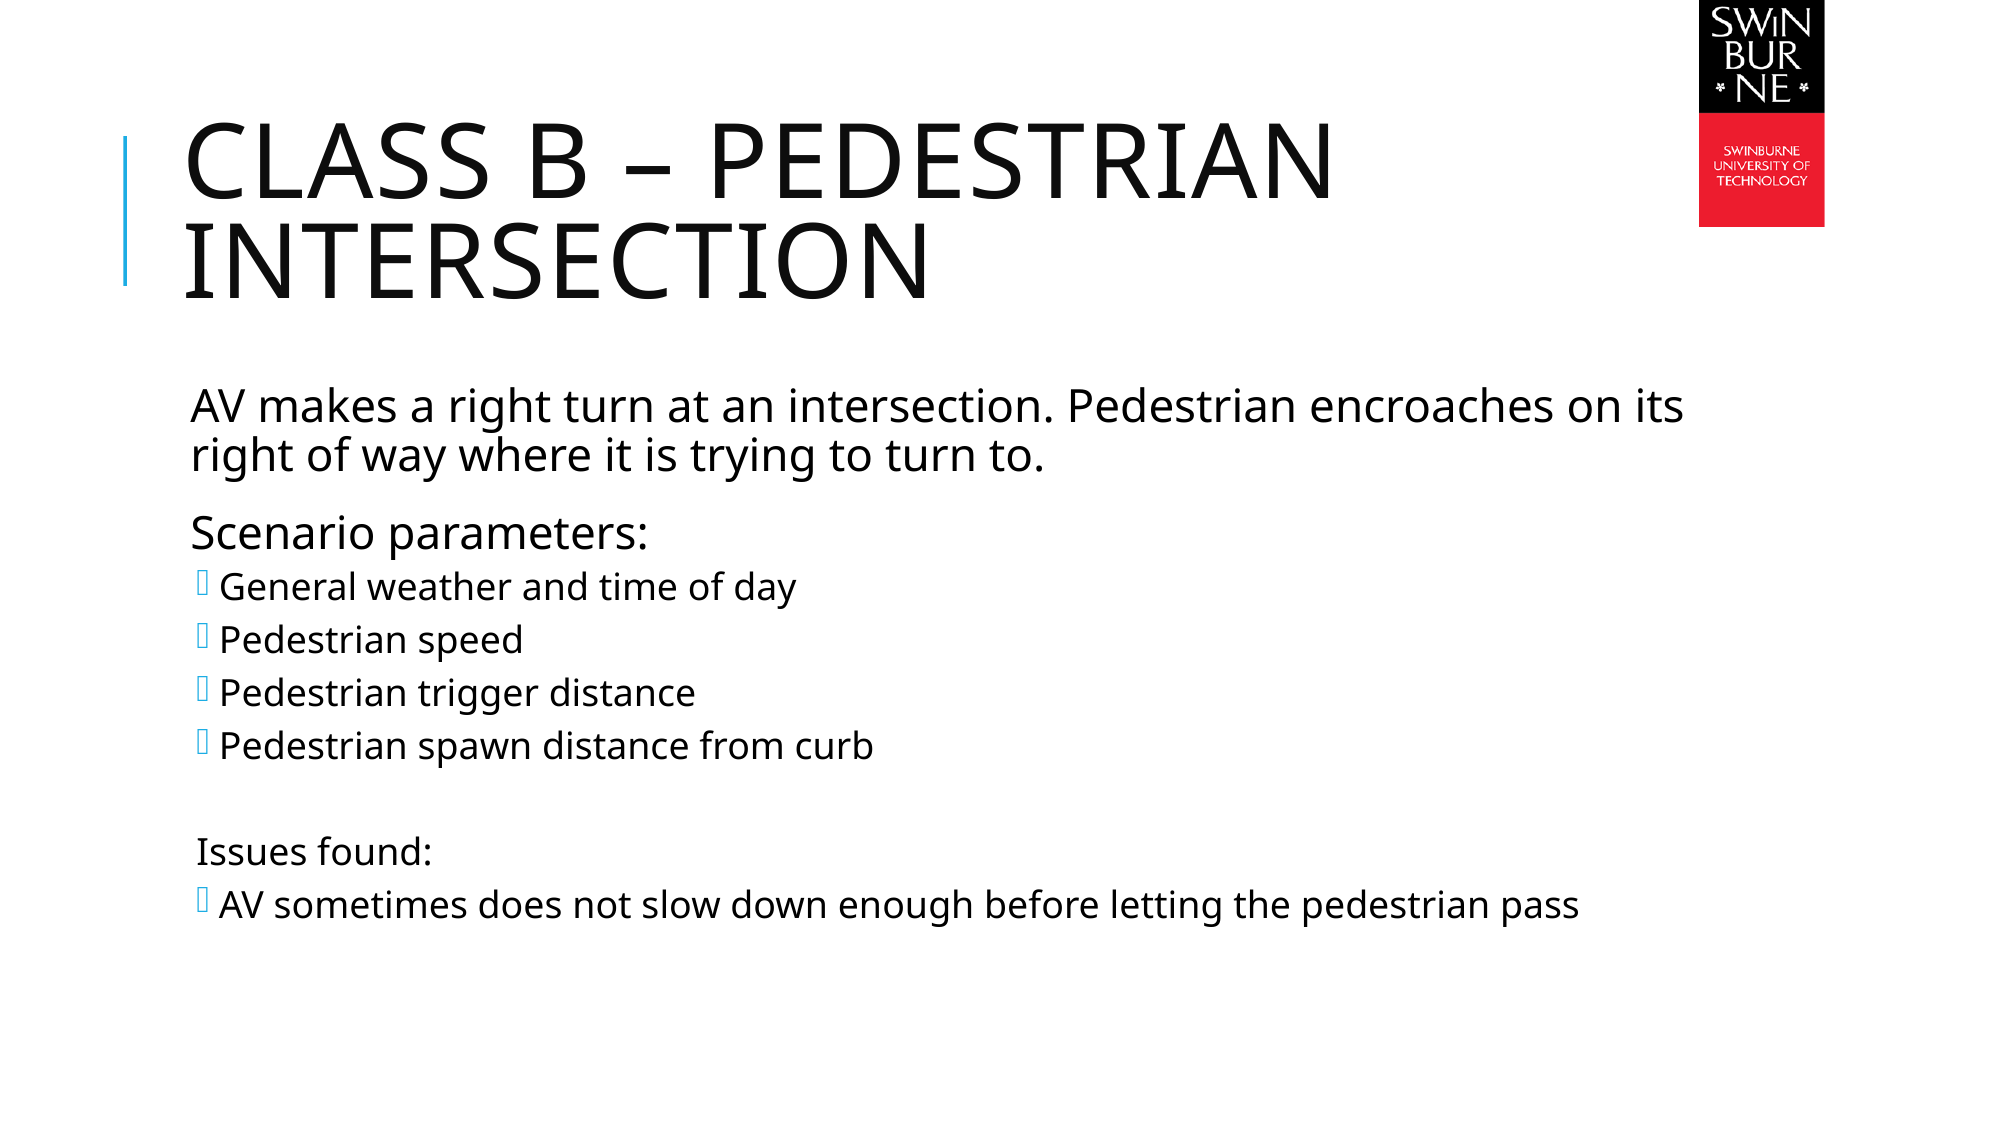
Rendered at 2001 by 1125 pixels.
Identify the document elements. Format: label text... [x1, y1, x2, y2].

title Class B – Pedestrian Intersection [168, 96, 1763, 342]
picture [1699, 0, 1825, 227]
list AV makes a right turn at an intersection. Pedestrian encroaches on its right of way where it is trying to turn to. Scenario parameters: General weather and time of day Pedestrian speed Pedestrian trigger distance Pedestrian spawn distance from curb Issues found: AV sometimes does not slow down enough before letting the pedestrian pass [168, 375, 1763, 1035]
